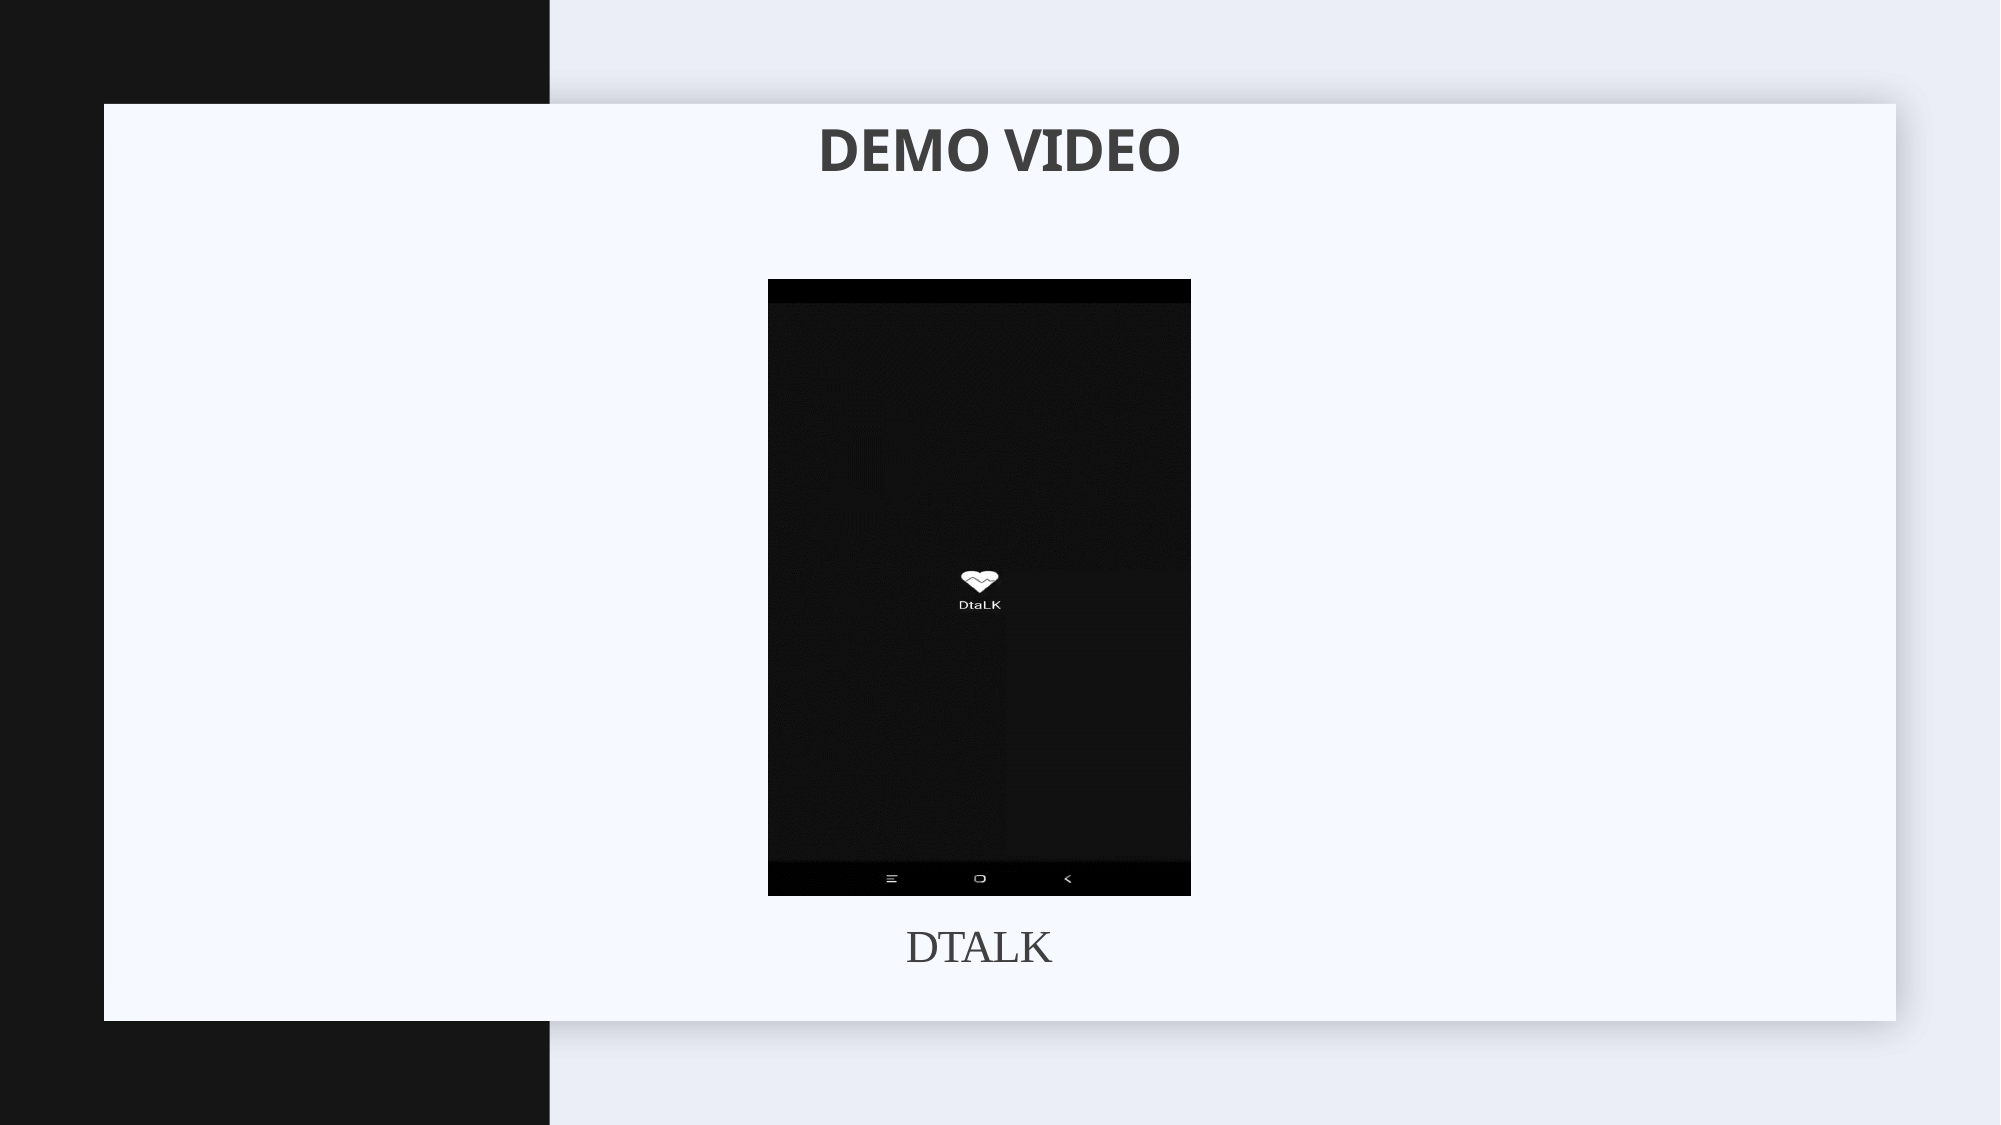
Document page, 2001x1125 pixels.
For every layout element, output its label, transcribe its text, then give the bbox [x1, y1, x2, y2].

text_box Dtalk [782, 906, 1177, 996]
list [767, 278, 1192, 897]
title Demo video [174, 104, 1825, 201]
